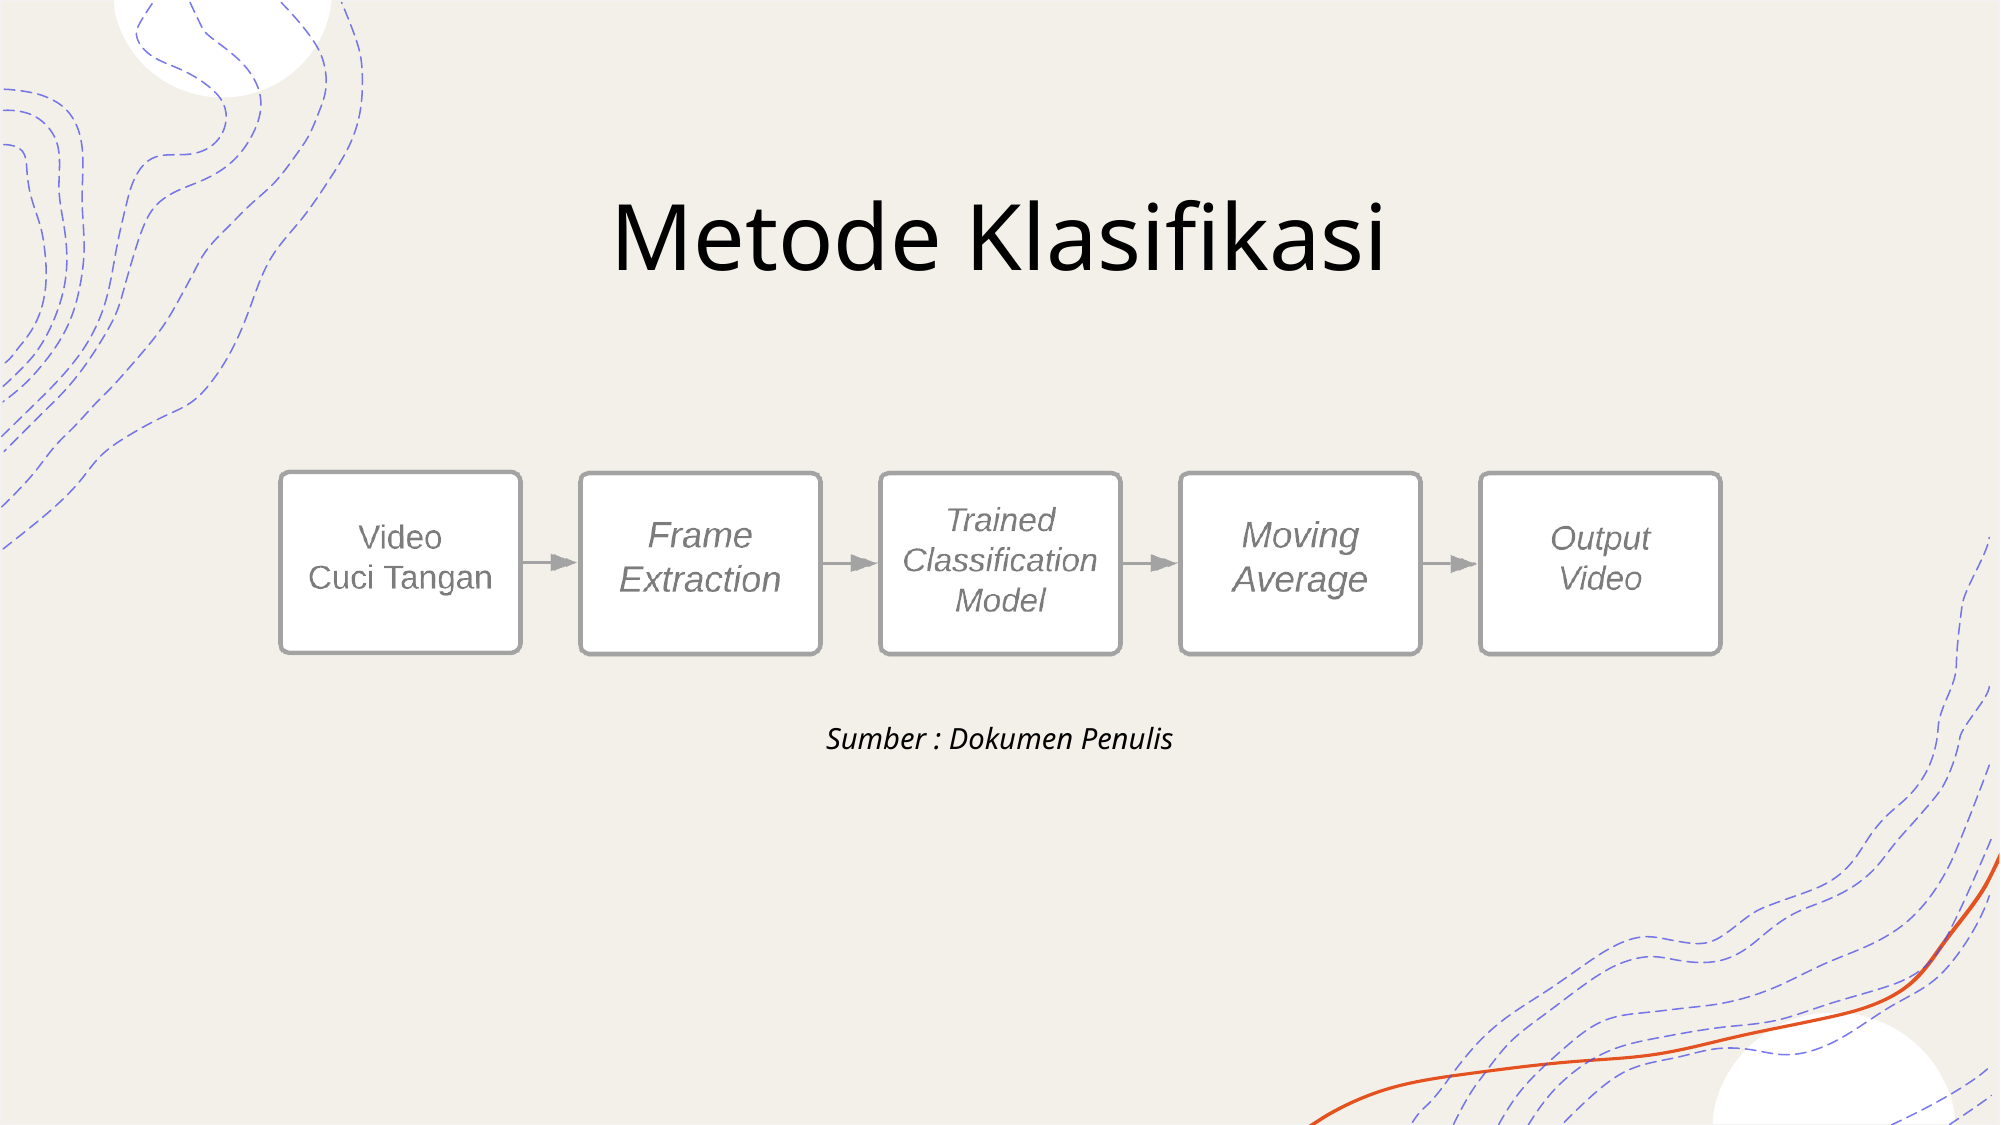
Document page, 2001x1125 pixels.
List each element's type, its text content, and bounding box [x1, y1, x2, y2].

picture [220, 411, 1780, 714]
text_box Metode Klasifikasi [324, 162, 1675, 304]
text_box Sumber : Dokumen Penulis [790, 714, 1210, 763]
